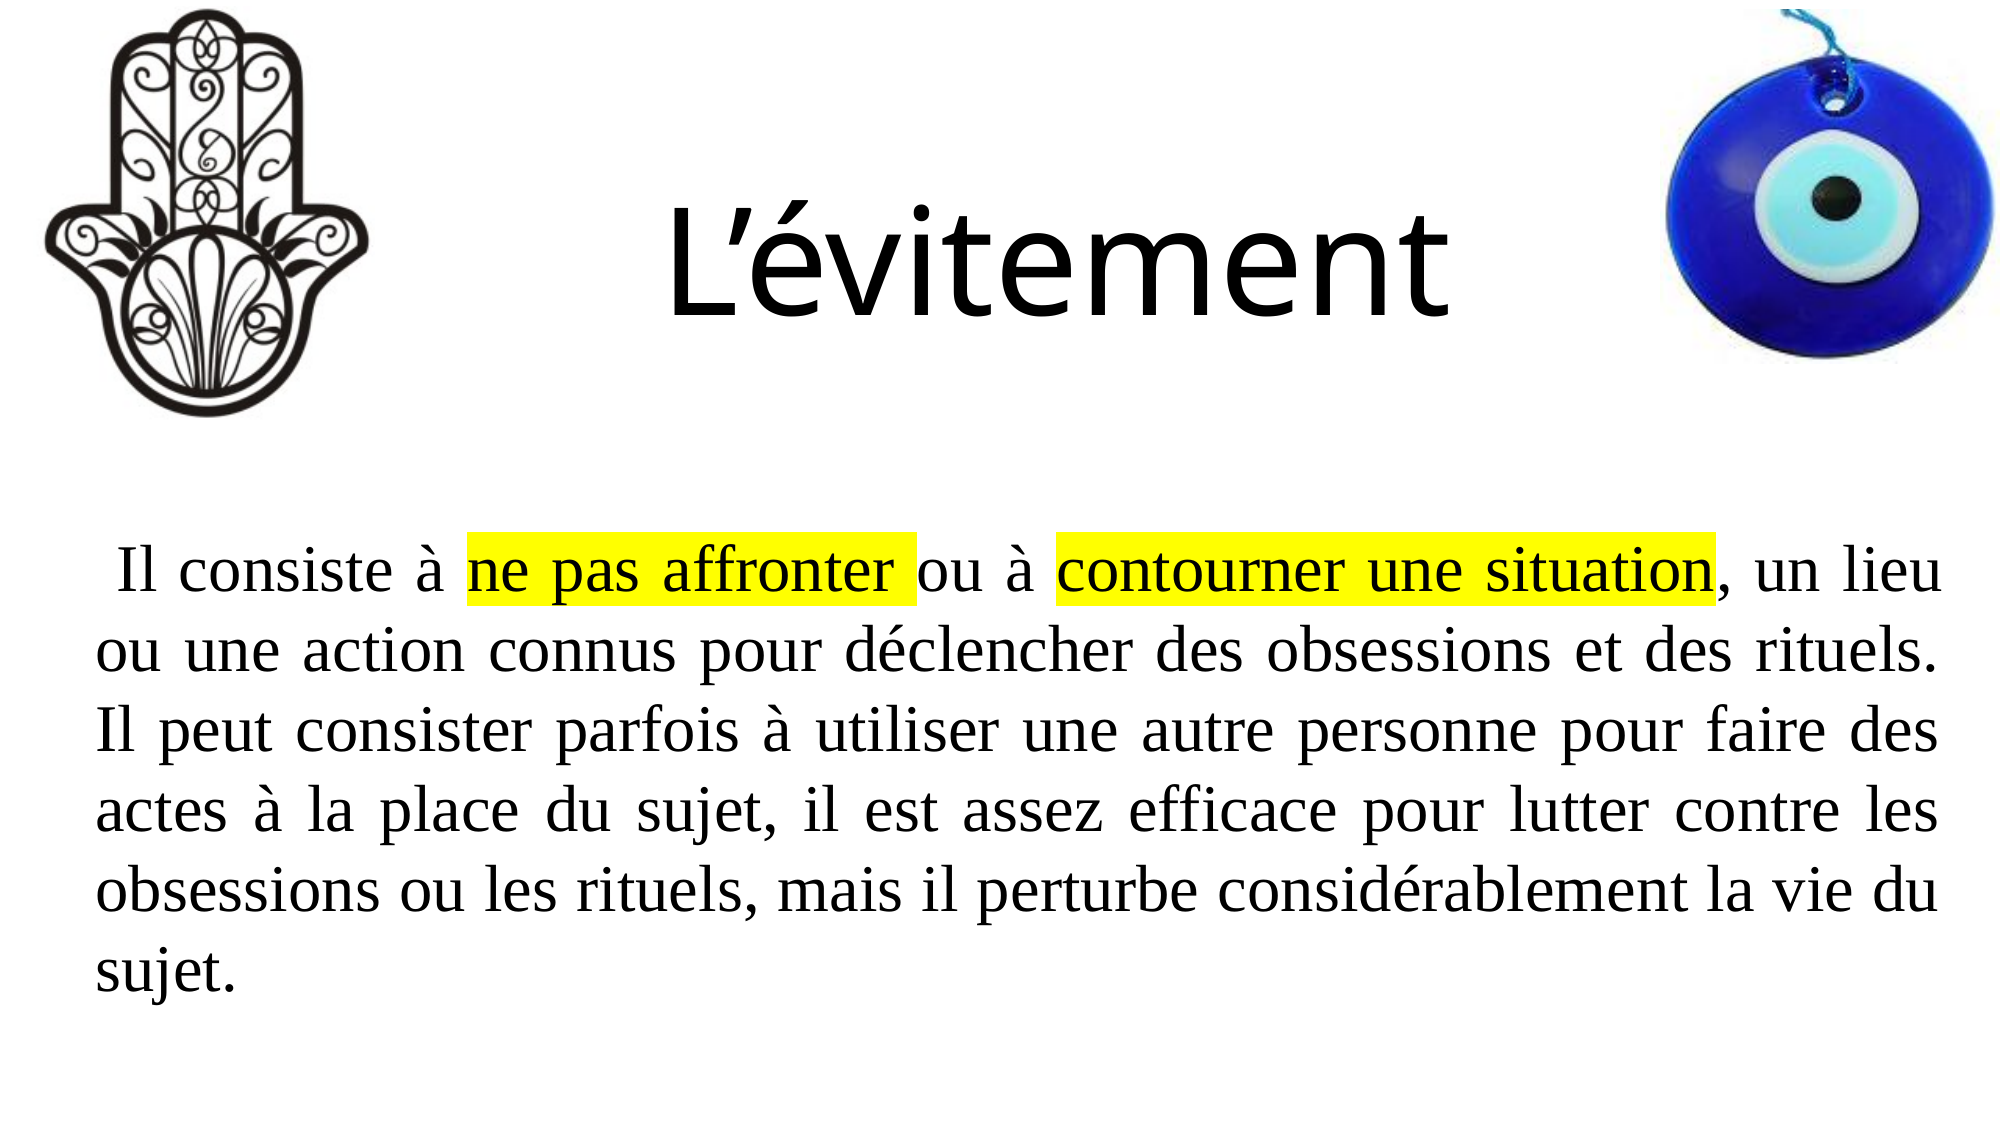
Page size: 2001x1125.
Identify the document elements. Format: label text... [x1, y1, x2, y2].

picture [0, 6, 415, 421]
picture [1660, 9, 2000, 364]
text_box L’évitement [645, 158, 1467, 353]
text_box Il consiste à ne pas affronter ou à contourner une situation, un lieu ou une action connus pour déclencher des obsessions et des rituels. Il peut consister parfois à utiliser une autre personne pour faire des actes à la place du sujet, il est assez efficace pour lutter contre les obsessions ou les rituels, mais il perturbe considérablement la vie du sujet. [80, 517, 1958, 1013]
